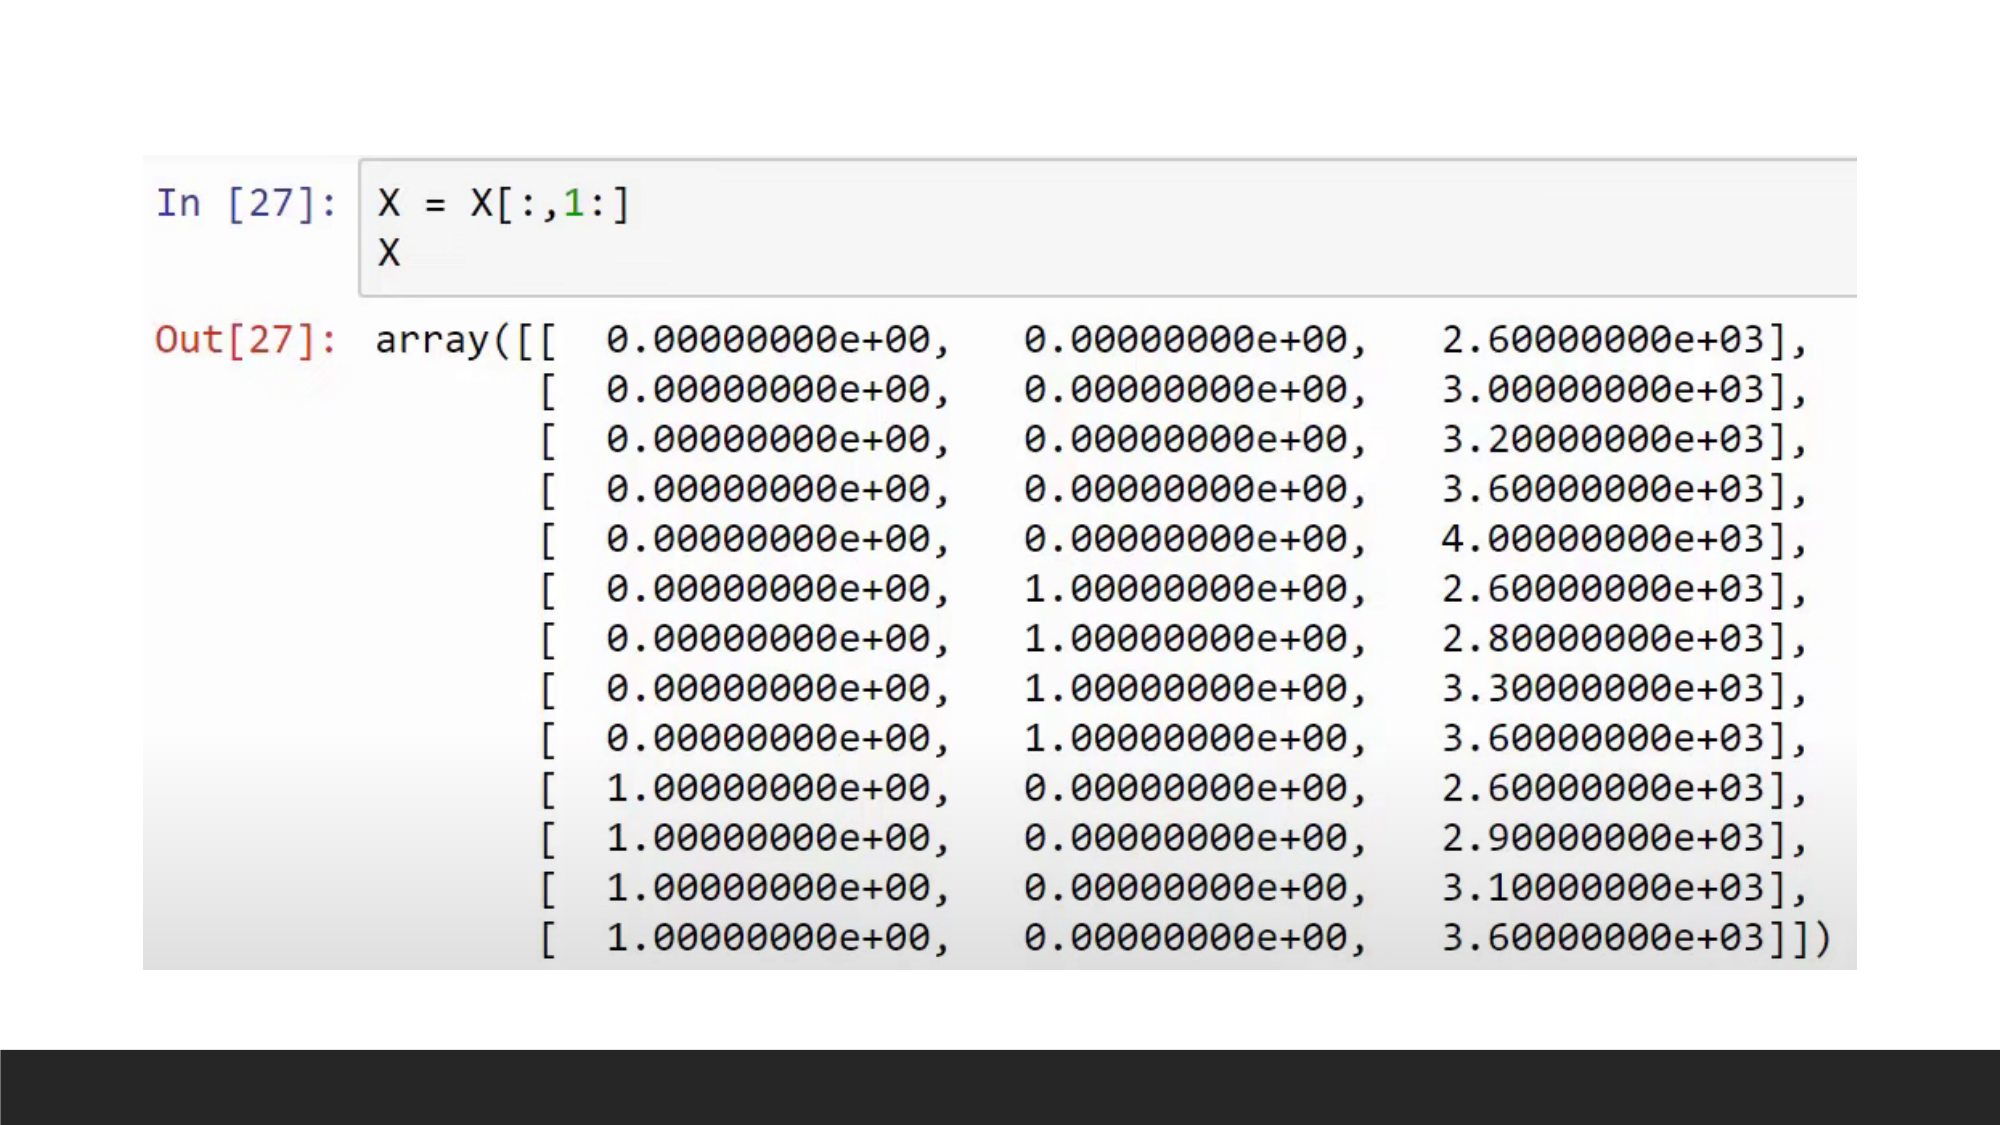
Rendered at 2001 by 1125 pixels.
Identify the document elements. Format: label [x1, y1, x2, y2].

picture [142, 154, 1858, 971]
